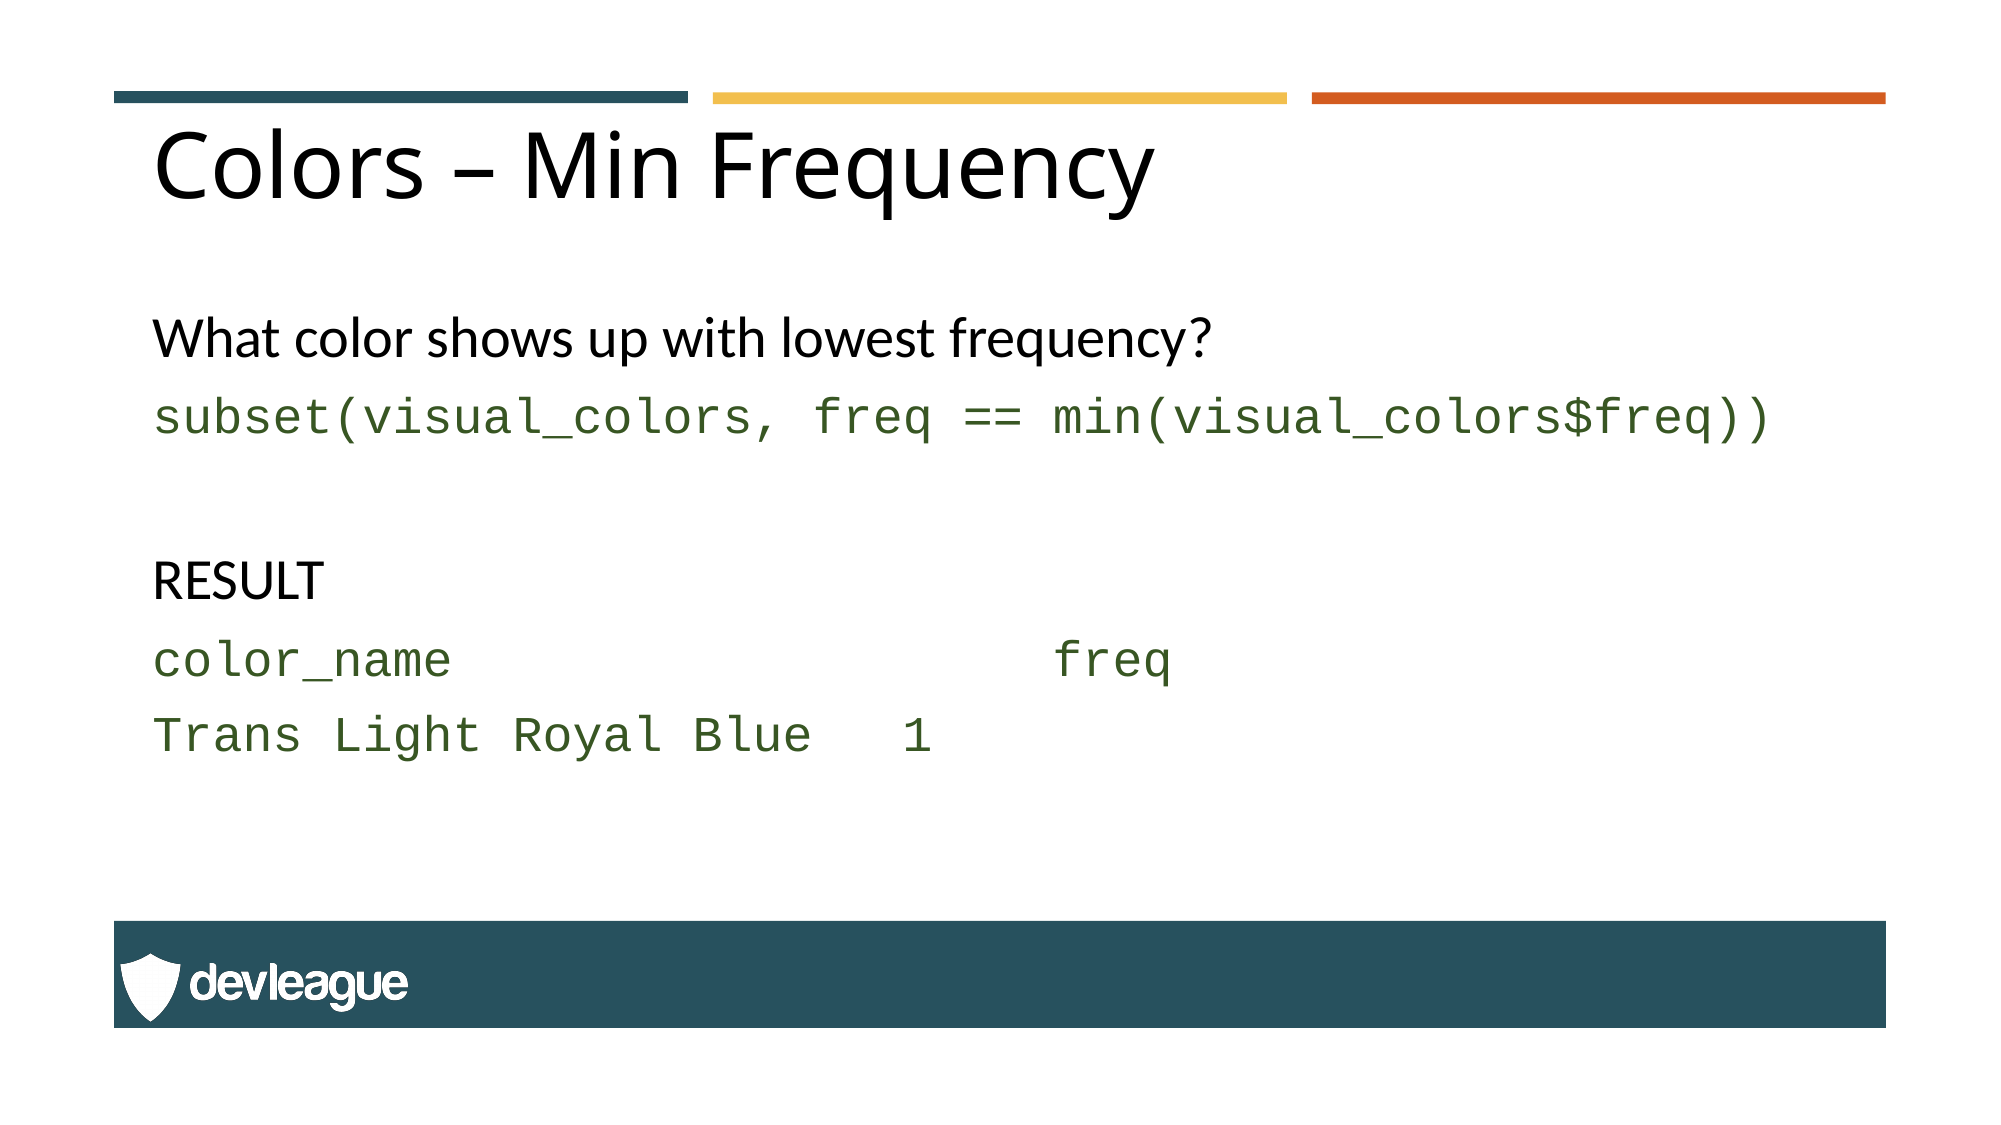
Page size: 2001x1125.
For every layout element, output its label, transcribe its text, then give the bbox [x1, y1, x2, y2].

title Colors – Min Frequency [137, 59, 1863, 278]
text_box [113, 90, 137, 104]
text_box [1863, 91, 1887, 105]
list What color shows up with lowest frequency? subset(visual_colors, freq == min(visual_colors$freq)) RESULT color_name freq Trans Light Royal Blue 1 [137, 299, 1863, 1014]
picture [120, 953, 412, 1022]
text_box [113, 920, 1887, 1029]
